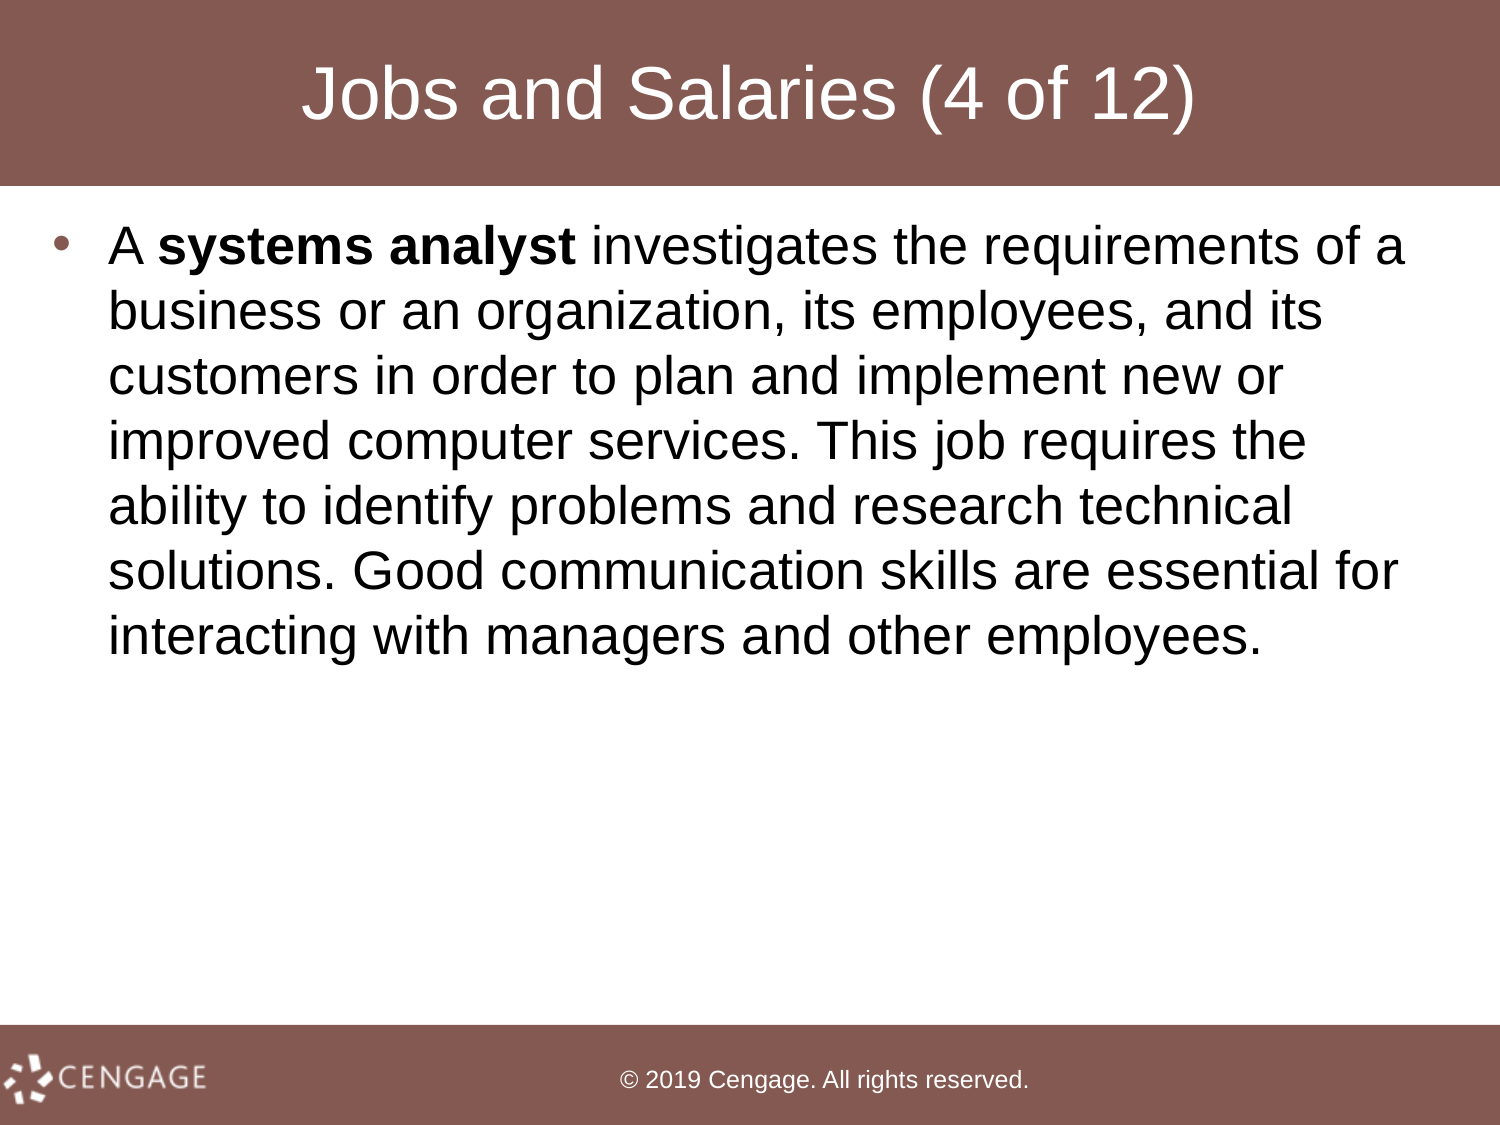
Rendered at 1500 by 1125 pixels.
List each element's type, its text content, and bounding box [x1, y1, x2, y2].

list A systems analyst investigates the requirements of a business or an organization, its employees, and its customers in order to plan and implement new or improved computer services. This job requires the ability to identify problems and research technical solutions. Good communication skills are essential for interacting with managers and other employees. [37, 203, 1444, 1005]
title Jobs and Salaries (4 of 12) [75, 4, 1425, 175]
picture [0, 1051, 211, 1106]
